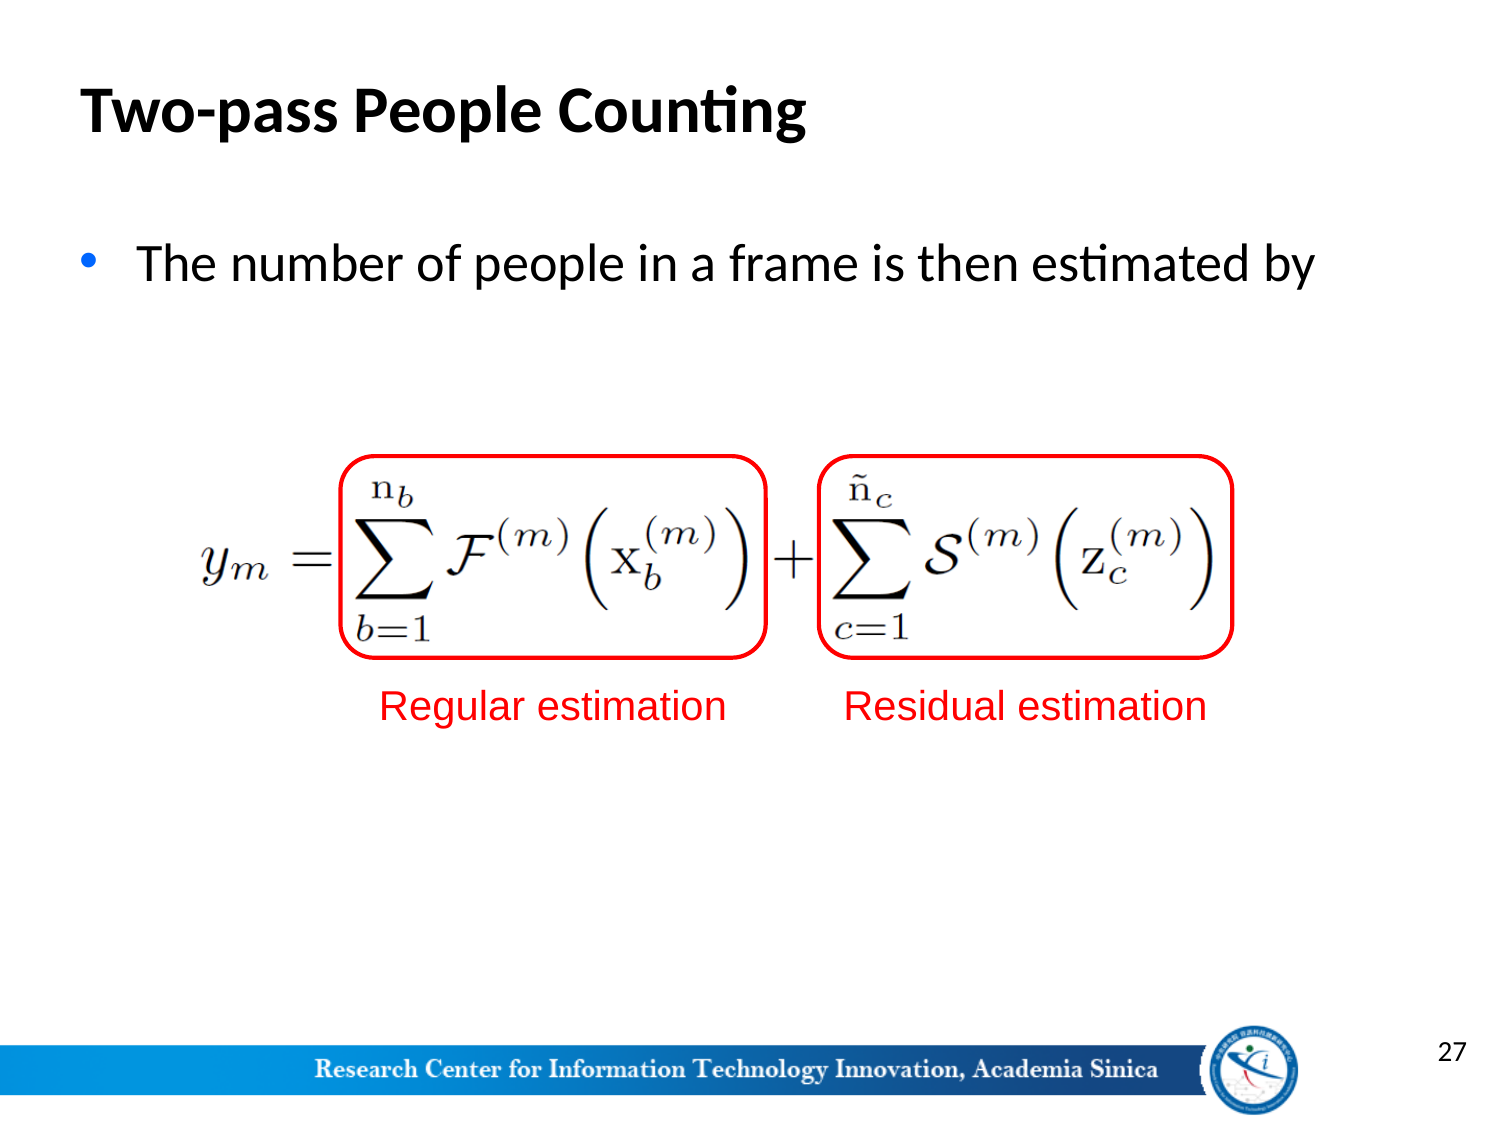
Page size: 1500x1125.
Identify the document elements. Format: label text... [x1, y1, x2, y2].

text_box [826, 454, 1235, 651]
text_box [348, 454, 758, 465]
slide_number 27 [1340, 1024, 1483, 1103]
text_box Regular estimation [334, 671, 772, 737]
text_box Residual estimation [807, 671, 1245, 737]
title Two-pass People Counting [64, 30, 1436, 182]
picture [0, 1020, 1329, 1125]
picture [182, 466, 1219, 658]
list The number of people in a frame is then estimated by [64, 219, 1436, 981]
